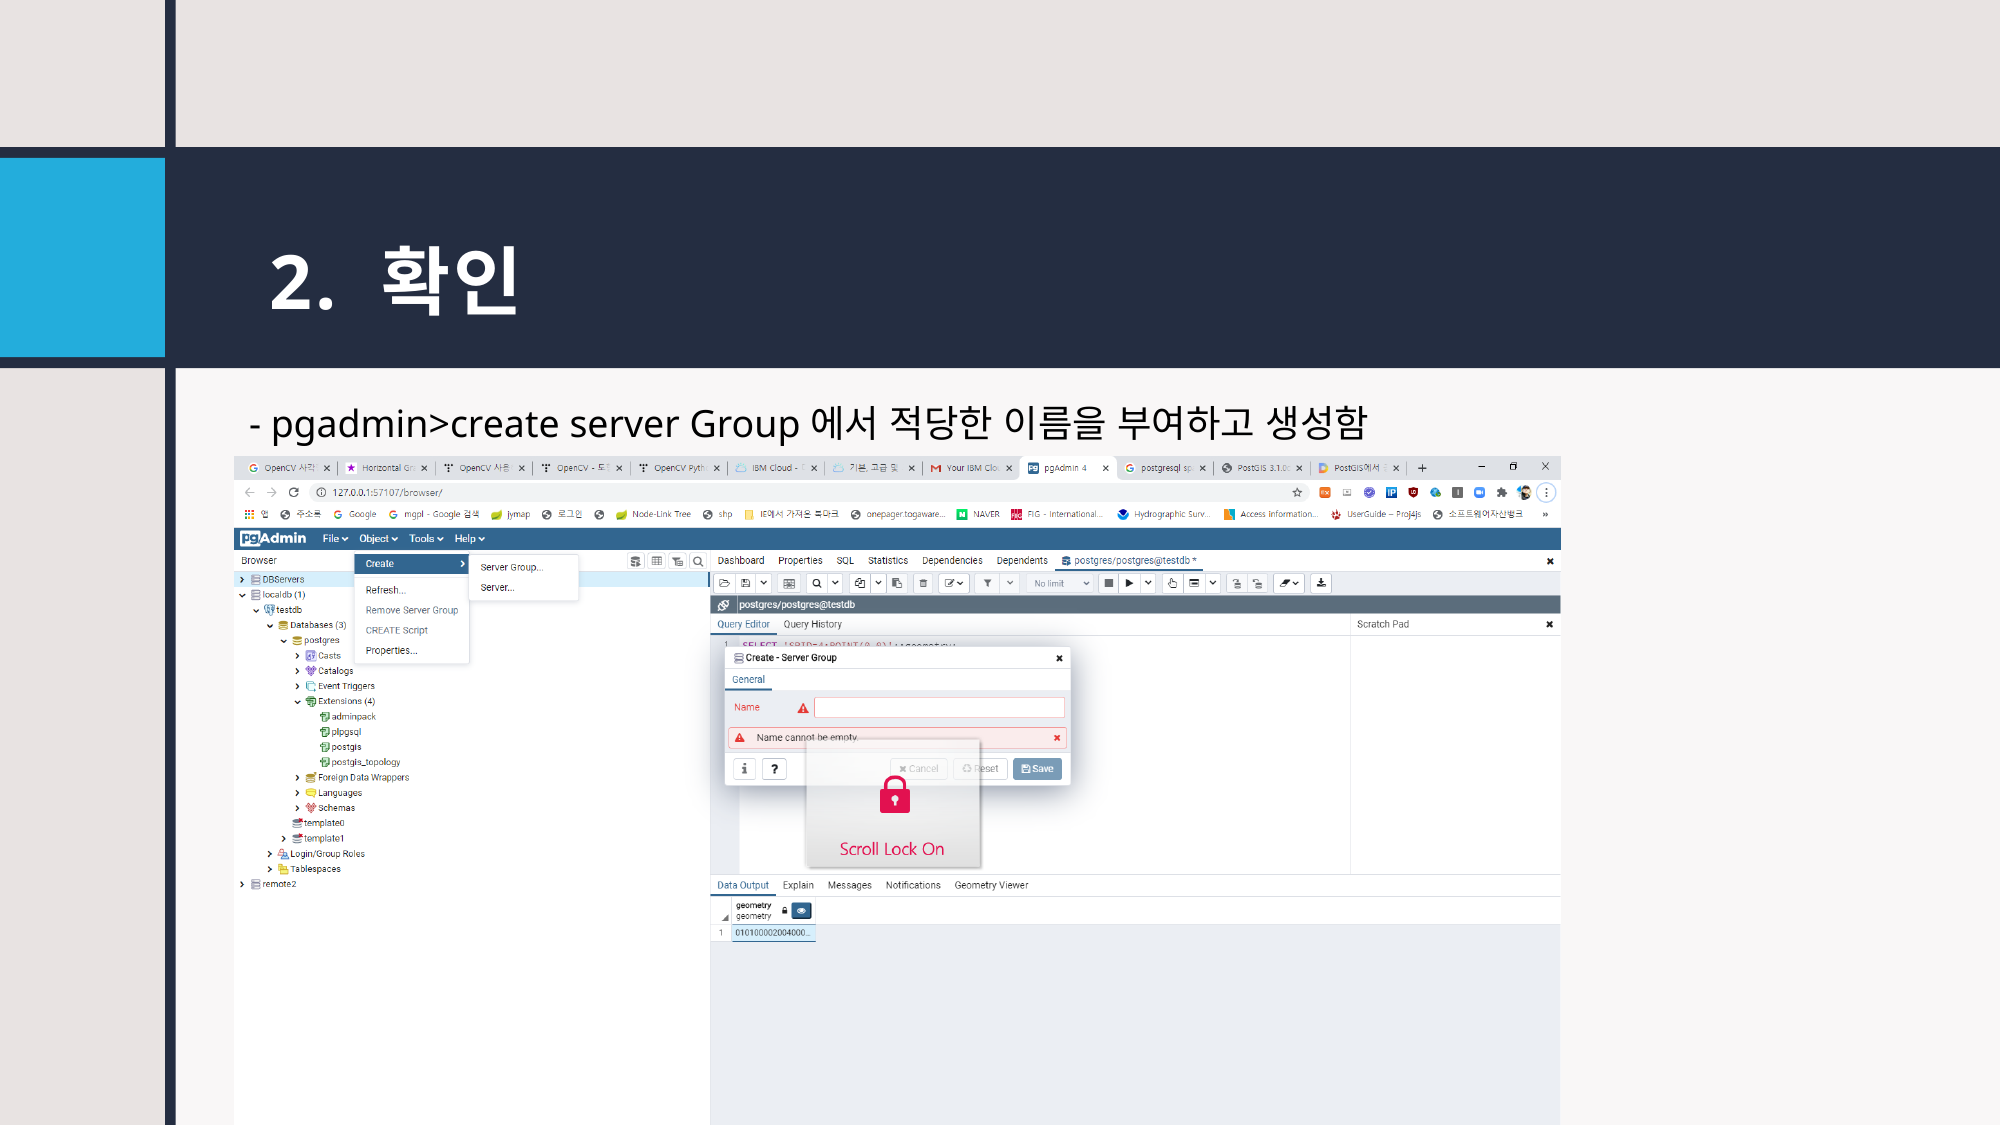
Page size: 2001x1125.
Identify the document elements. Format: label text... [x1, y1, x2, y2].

text_box [0, 358, 164, 369]
text_box [177, 146, 2000, 369]
text_box [0, 369, 164, 1125]
text_box [177, 369, 2000, 1125]
text_box [0, 157, 164, 358]
title 2. 확인 [251, 171, 1895, 341]
text_box [0, 146, 164, 157]
text_box [0, 0, 164, 146]
picture [234, 456, 1562, 1125]
text_box [177, 0, 2000, 146]
text_box [164, 0, 177, 1125]
text_box - pgadmin>create server Group에서 적당한 이름을 부여하고 생성함 [234, 392, 1993, 453]
